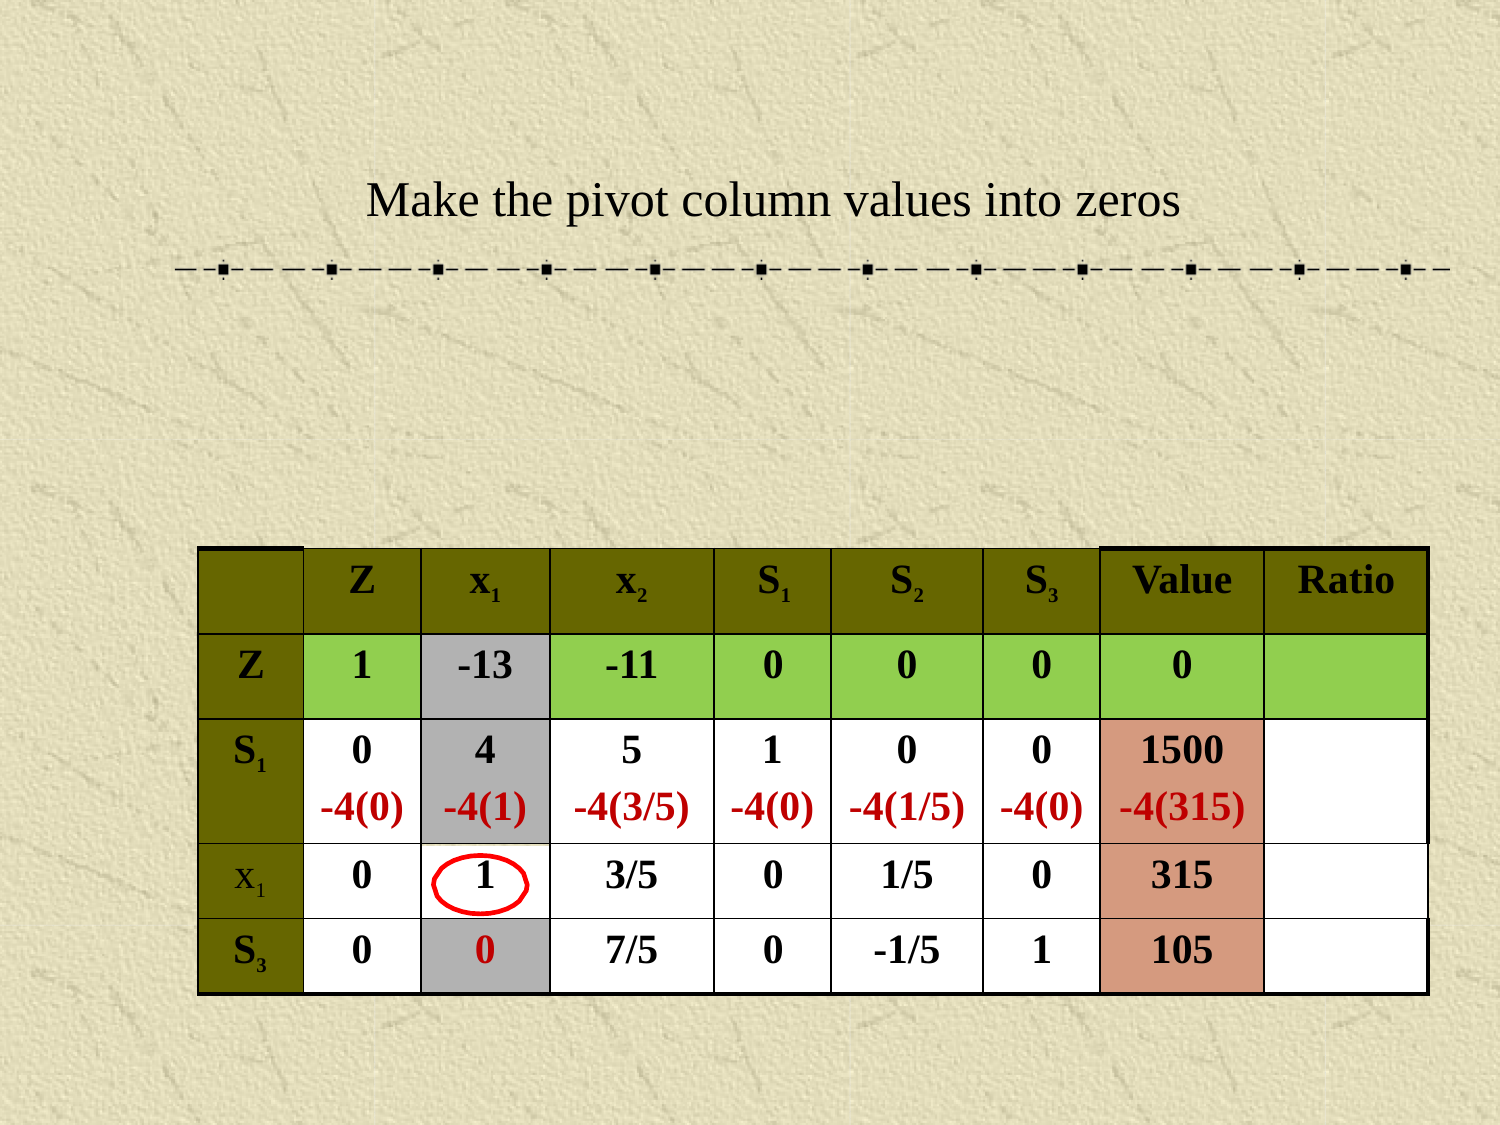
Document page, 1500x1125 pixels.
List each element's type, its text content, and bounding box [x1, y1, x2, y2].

table_cell 0 [304, 919, 420, 992]
table_cell 0 -4(1/5) [832, 720, 982, 843]
table_cell 1 [984, 919, 1099, 992]
table_header x1 [422, 549, 549, 633]
table_cell x1 [199, 844, 303, 918]
table_cell 0 [304, 844, 420, 918]
table_cell -1/5 [832, 919, 982, 992]
text_box [1184, 258, 1450, 280]
table_cell 1500 -4(315) [1101, 720, 1263, 843]
table_cell [1265, 635, 1426, 718]
table_cell 1/5 [832, 844, 982, 918]
table_cell 7/5 [551, 919, 713, 992]
table_cell 105 [1101, 919, 1263, 992]
table_header Ratio [1265, 551, 1426, 633]
table_cell 1 [422, 844, 549, 918]
table_cell 4 -4(1) [422, 720, 549, 843]
table_header S1 [715, 549, 830, 633]
table_cell 0 [1101, 635, 1263, 718]
table_cell 315 [1101, 844, 1263, 918]
text_box [433, 855, 528, 914]
table_cell 0 [984, 844, 1099, 918]
table_cell [1265, 720, 1426, 843]
text_box [174, 258, 316, 280]
table_cell [1265, 844, 1427, 918]
table_cell 0 [422, 919, 549, 992]
table_cell Z [199, 635, 303, 718]
table_cell -13 [422, 635, 549, 718]
table_cell 1 [304, 635, 420, 718]
text_box [0, 0, 1500, 1125]
table_header Z [304, 549, 420, 633]
table_cell 3/5 [551, 844, 713, 918]
table_cell 0 [715, 919, 830, 992]
table_cell 0 -4(0) [984, 720, 1099, 843]
table_cell 0 [984, 635, 1099, 718]
table_cell 0 [832, 635, 982, 718]
table_cell S3 [199, 919, 303, 992]
table_cell 0 [715, 635, 830, 718]
table_cell [1265, 919, 1426, 992]
table_header [199, 551, 303, 633]
table_cell 0 -4(0) [304, 720, 420, 843]
table_cell 1 -4(0) [715, 720, 830, 843]
title Make the pivot column values into zeros [316, 164, 1184, 355]
table_cell S1 [199, 720, 303, 843]
table_cell -11 [551, 635, 713, 718]
table_header S3 [984, 549, 1099, 633]
table_cell 5 -4(3/5) [551, 720, 713, 843]
table_cell 0 [715, 844, 830, 918]
table_header x2 [551, 549, 713, 633]
table_header S2 [832, 549, 982, 633]
table_header Value [1101, 551, 1263, 633]
